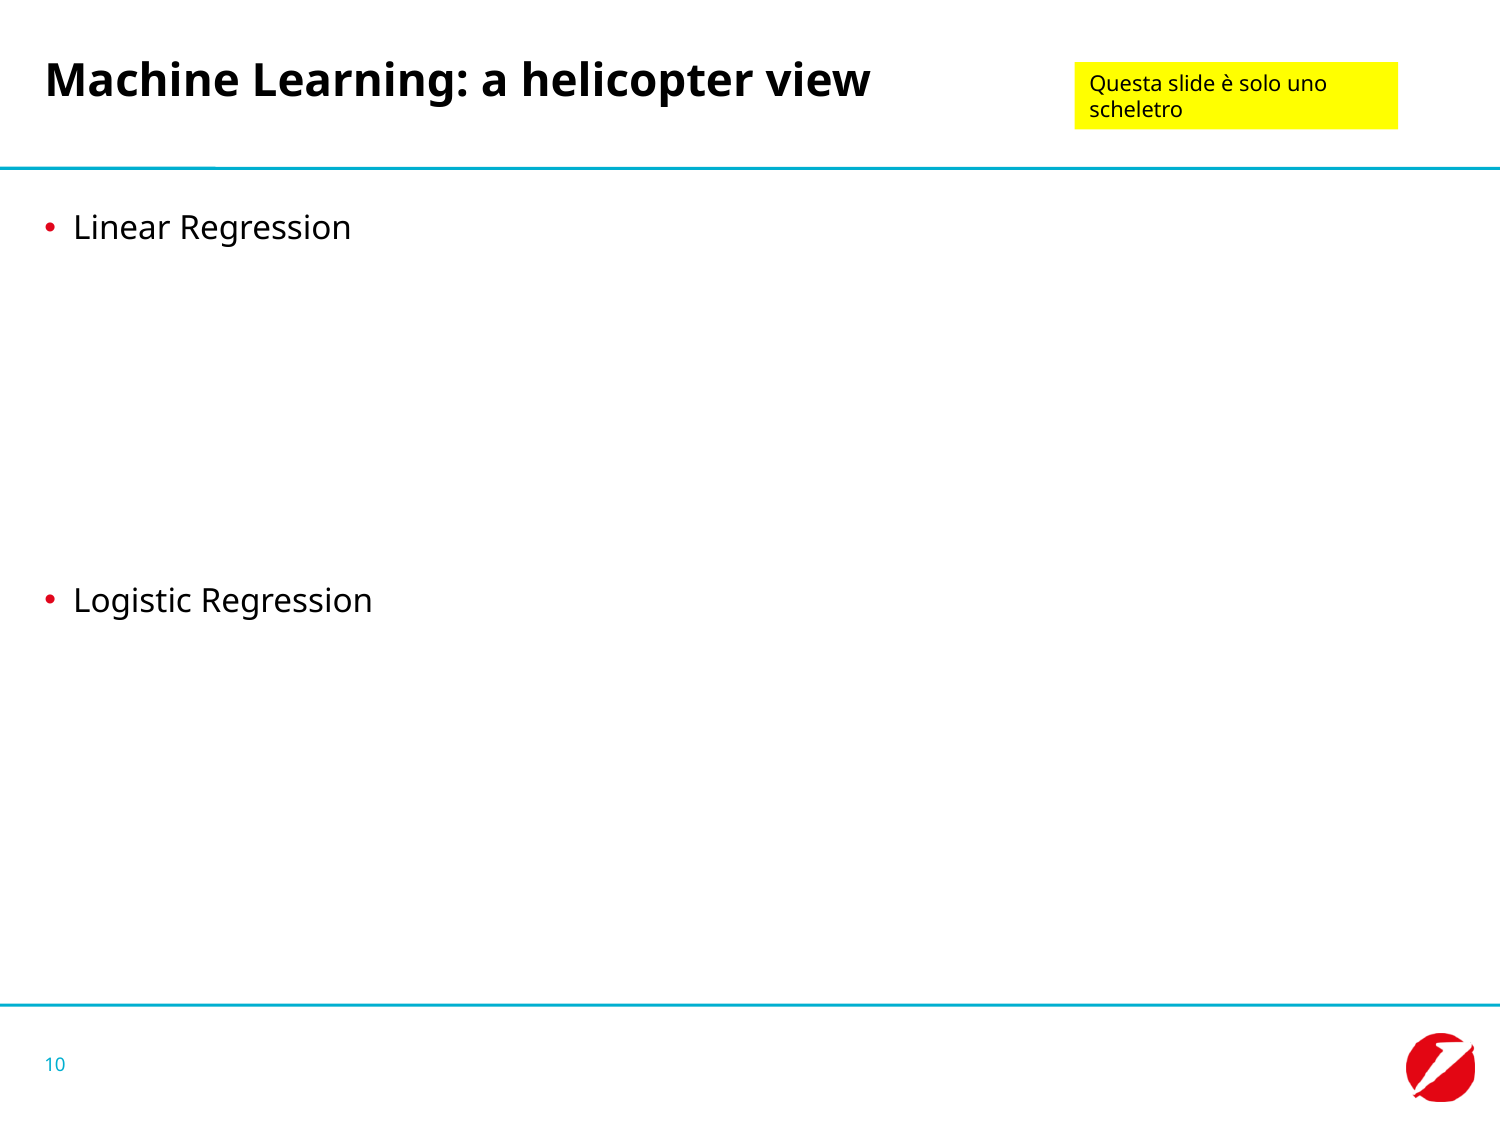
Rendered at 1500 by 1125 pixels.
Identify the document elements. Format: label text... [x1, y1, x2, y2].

picture [1406, 1033, 1475, 1102]
slide_number 10 [44, 1036, 89, 1096]
list Linear Regression Logistic Regression [44, 206, 1469, 975]
title Machine Learning: a helicopter view [44, 0, 1470, 166]
text_box Questa slide è solo uno scheletro [1074, 62, 1399, 130]
